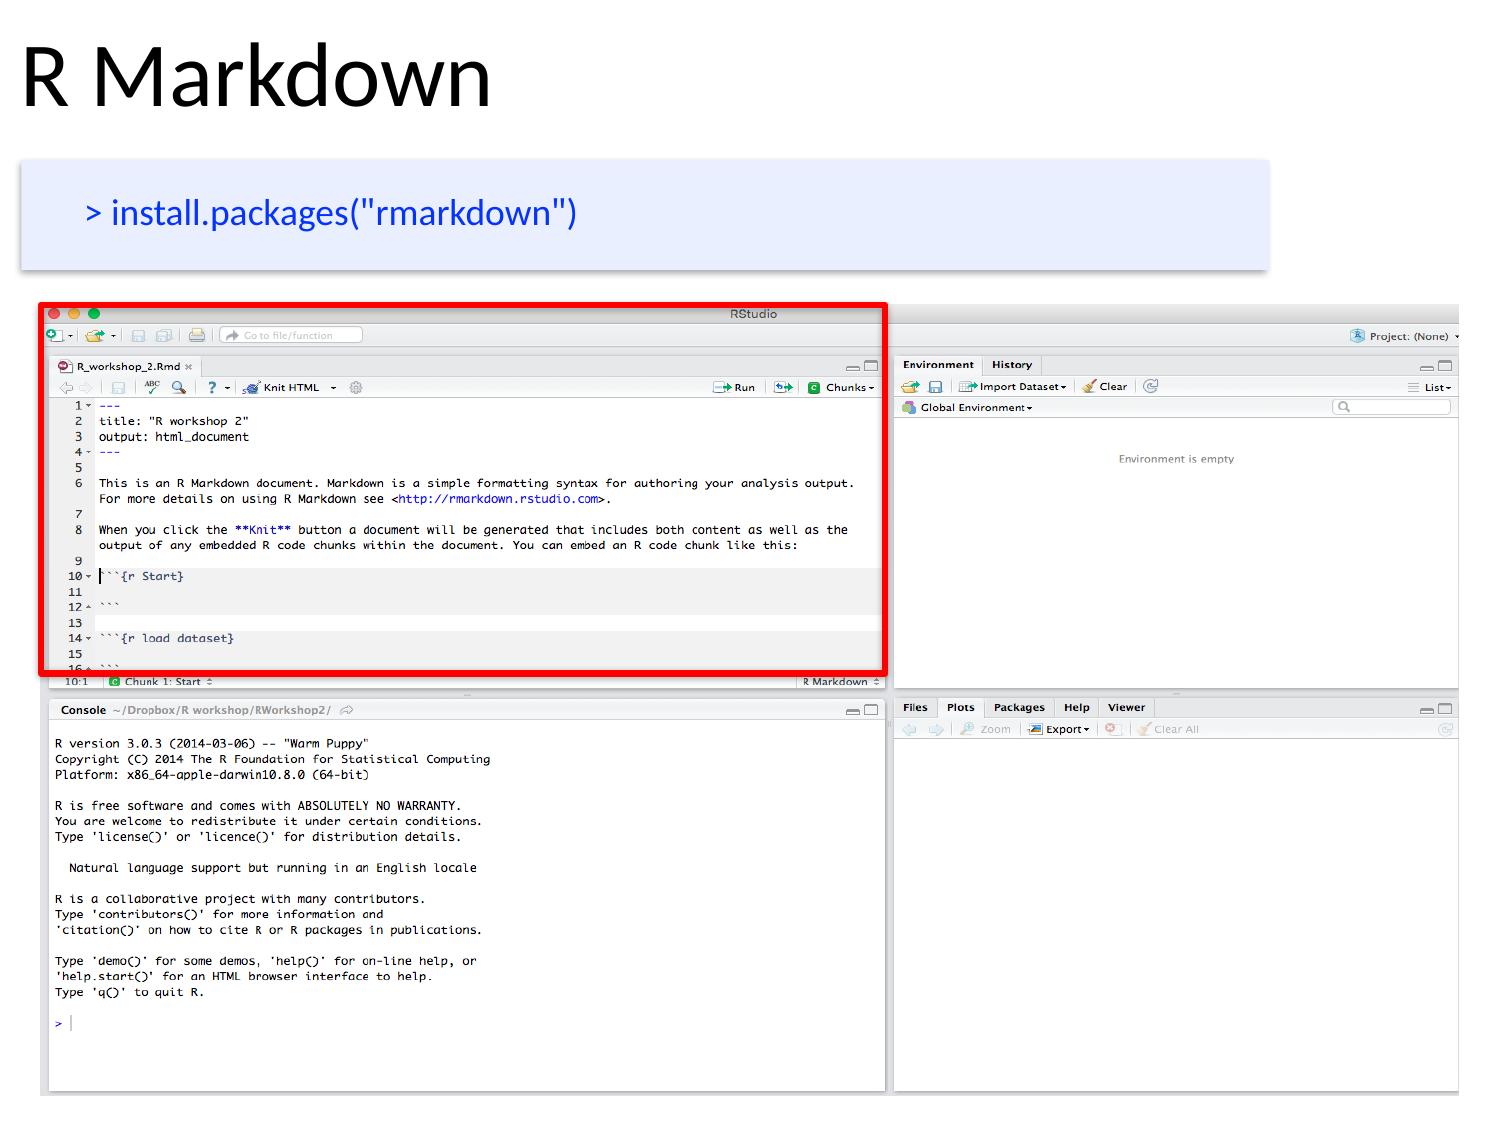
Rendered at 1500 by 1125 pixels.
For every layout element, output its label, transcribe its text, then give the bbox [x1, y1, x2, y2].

picture [40, 304, 1463, 1096]
text_box R Markdown [5, 7, 510, 133]
text_box > install.packages("rmarkdown") [69, 180, 593, 241]
text_box [21, 160, 1270, 271]
